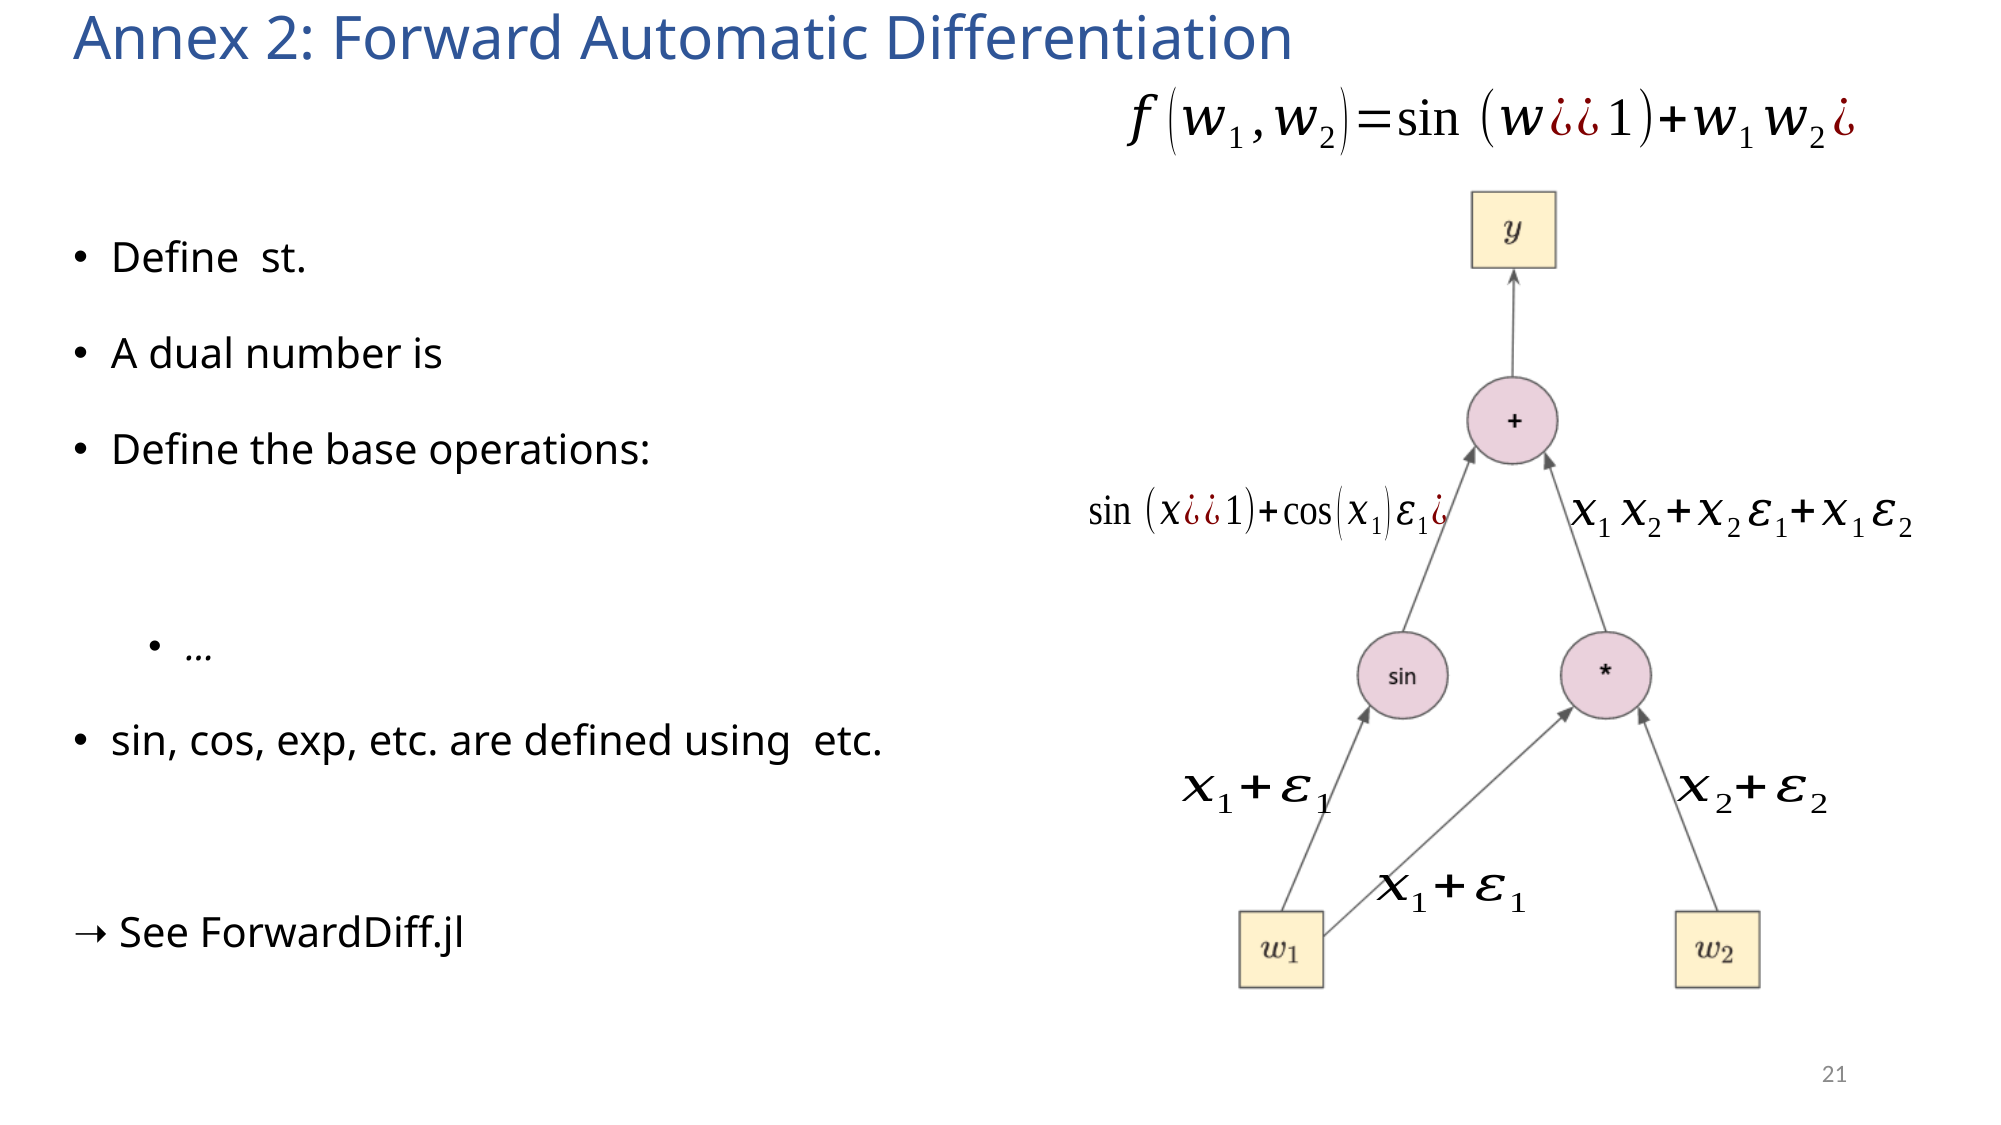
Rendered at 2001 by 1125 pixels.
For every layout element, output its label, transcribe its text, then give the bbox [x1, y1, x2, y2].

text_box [1057, 84, 1914, 1021]
slide_number 21 [1412, 1042, 1863, 1103]
title Annex 2: Forward Automatic Differentiation [58, 0, 1942, 80]
